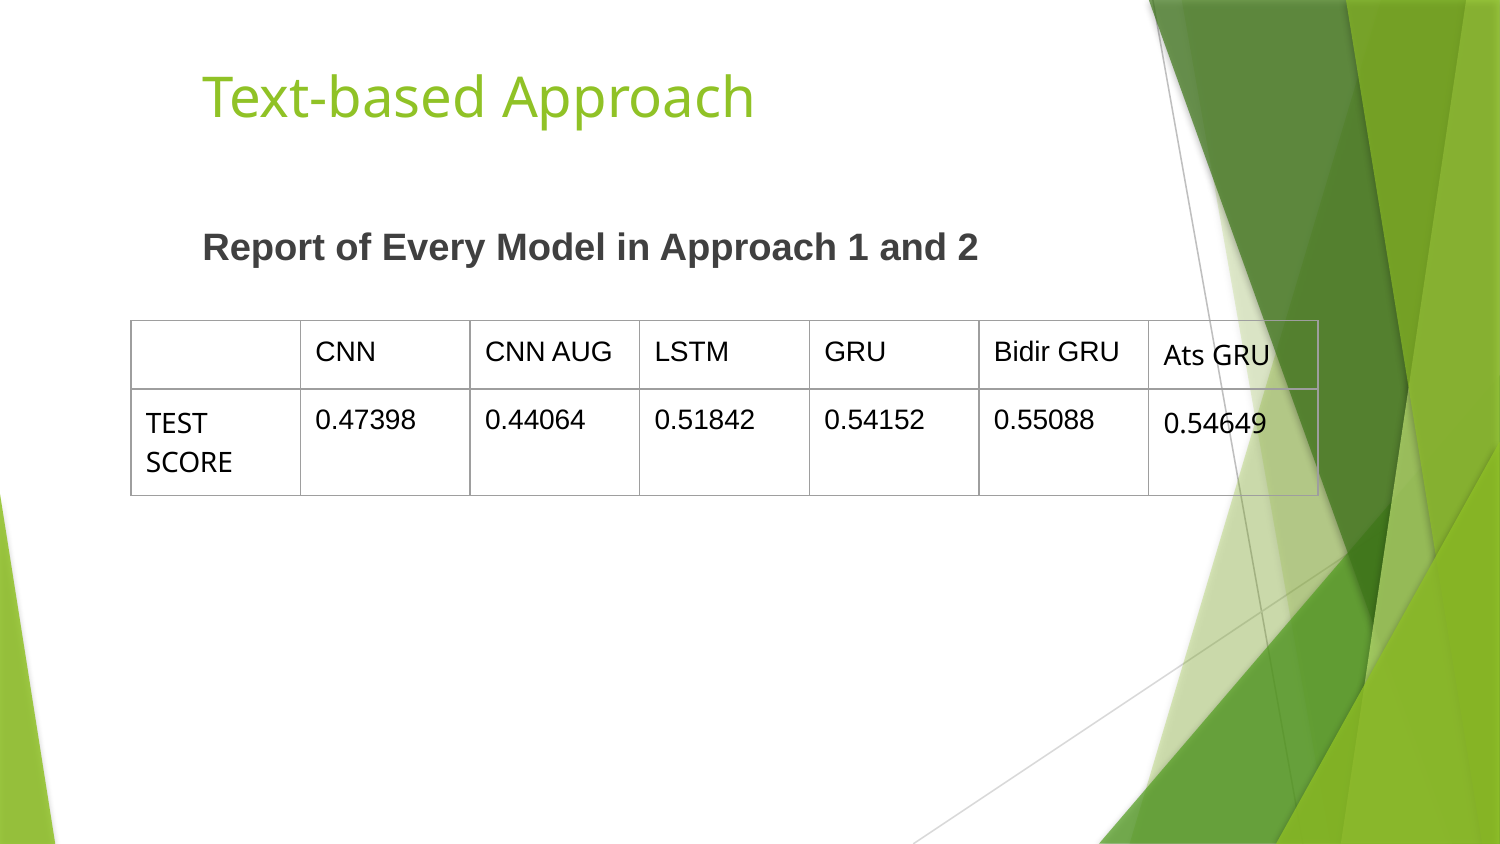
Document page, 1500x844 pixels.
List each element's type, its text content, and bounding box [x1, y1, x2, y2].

table_header Bidir GRU [980, 321, 1148, 388]
table_cell 0.55088 [980, 390, 1148, 495]
list Report of Every Model in Approach 1 and 2 [187, 185, 1487, 820]
table_header [132, 321, 300, 388]
table_cell 0.47398 [301, 390, 469, 495]
table_cell 0.54152 [810, 390, 978, 495]
table_cell 0.54649 [1149, 390, 1317, 495]
table_cell 0.51842 [640, 390, 809, 495]
table_header CNN [301, 321, 469, 388]
table_header Ats GRU [1149, 321, 1317, 388]
table_header GRU [810, 321, 978, 388]
title Text-based Approach [187, 46, 1429, 166]
table_cell TEST SCORE [132, 390, 300, 495]
table_cell 0.44064 [471, 390, 639, 495]
table_header LSTM [640, 321, 809, 388]
table_header CNN AUG [471, 321, 639, 388]
